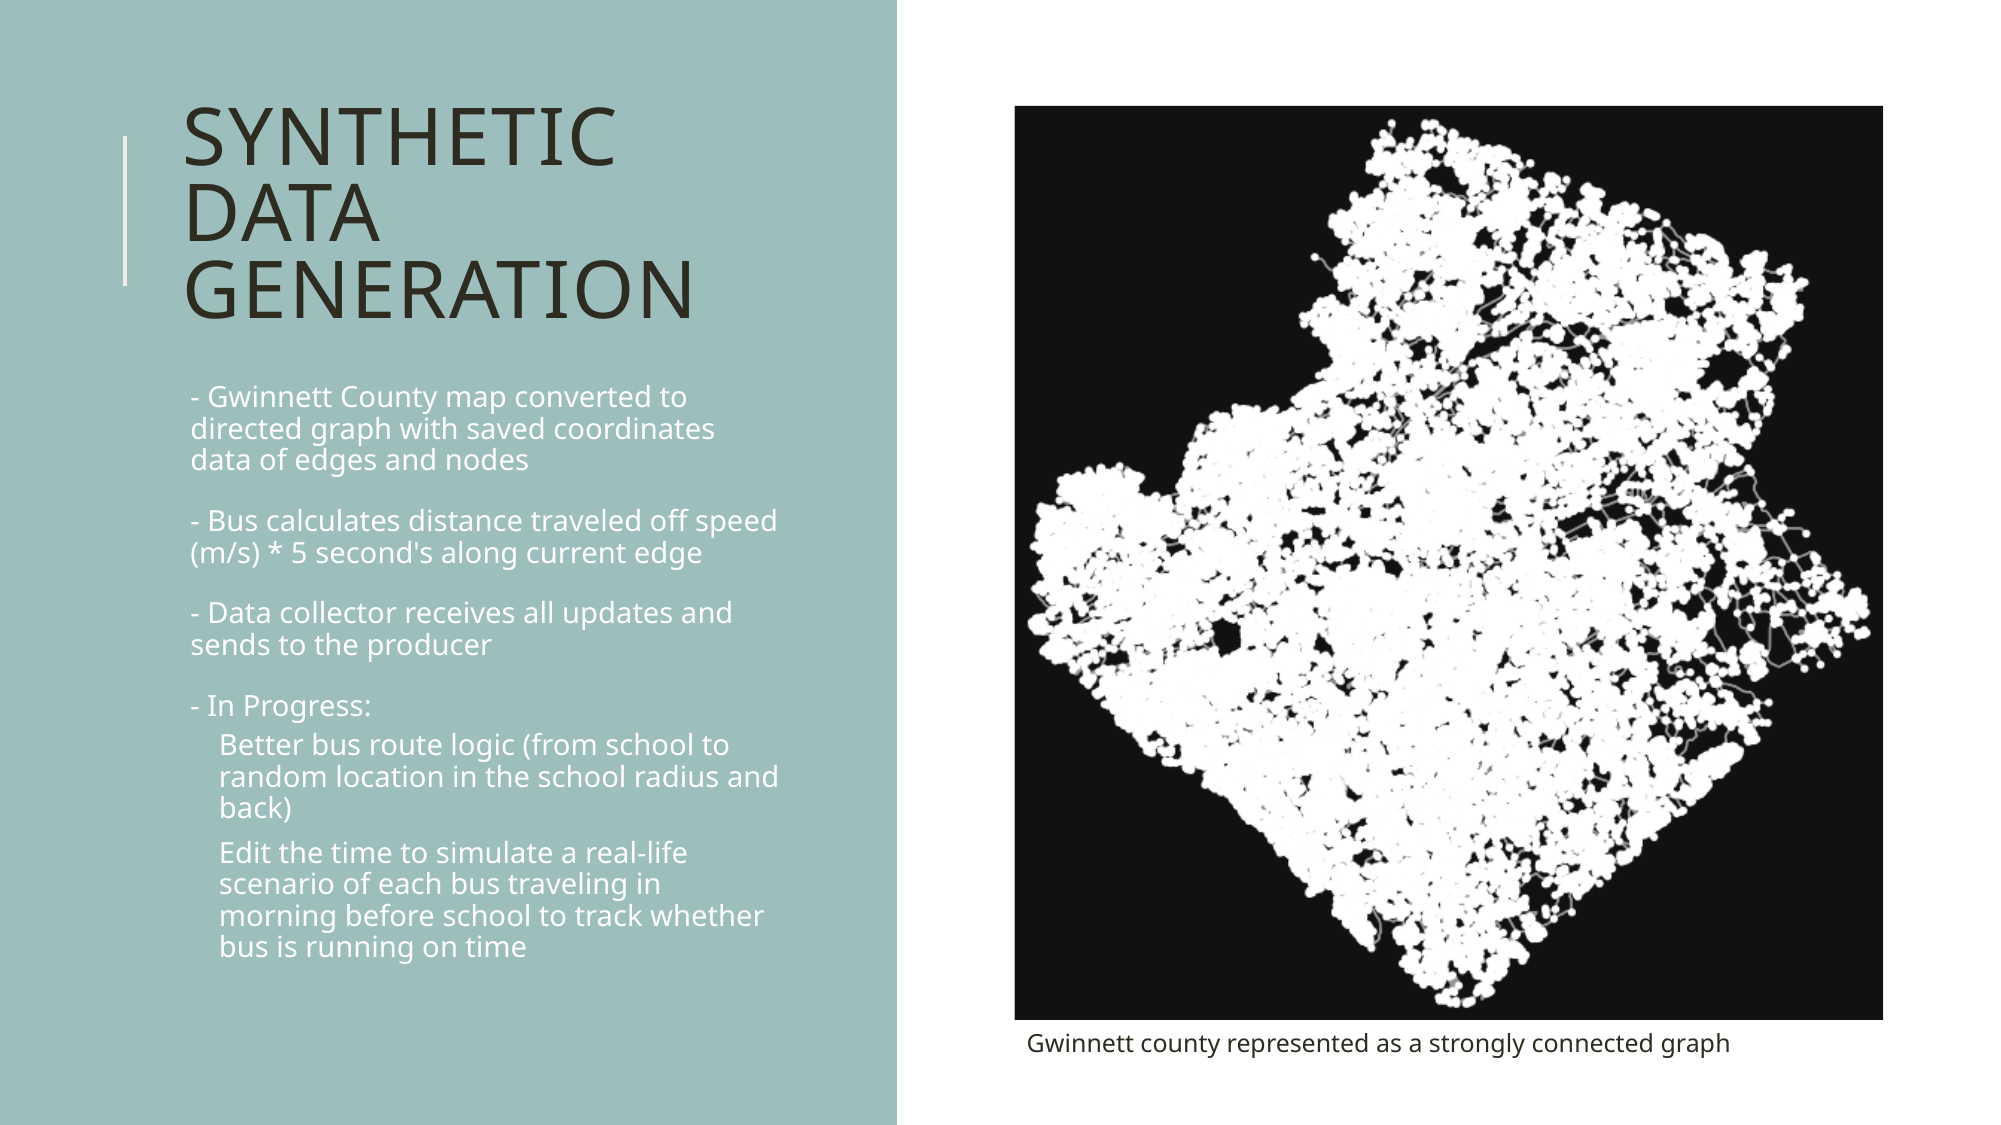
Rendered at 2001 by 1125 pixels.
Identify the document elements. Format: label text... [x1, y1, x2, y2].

text_box Gwinnett county represented as a strongly connected graph [1011, 1028, 1882, 1065]
list - Gwinnett County map converted to directed graph with saved coordinates data of edges and nodes - Bus calculates distance traveled off speed (m/s) * 5 second's along current edge - Data collector receives all updates and sends to the producer - In Progress: Better bus route logic (from school to random location in the school radius and back) Edit the time to simulate a real-life scenario of each bus traveling in morning before school to track whether bus is running on time [168, 375, 790, 1020]
picture [1011, 104, 1884, 1021]
text_box [0, 0, 898, 1125]
title Synthetic Data Generation [168, 96, 788, 342]
